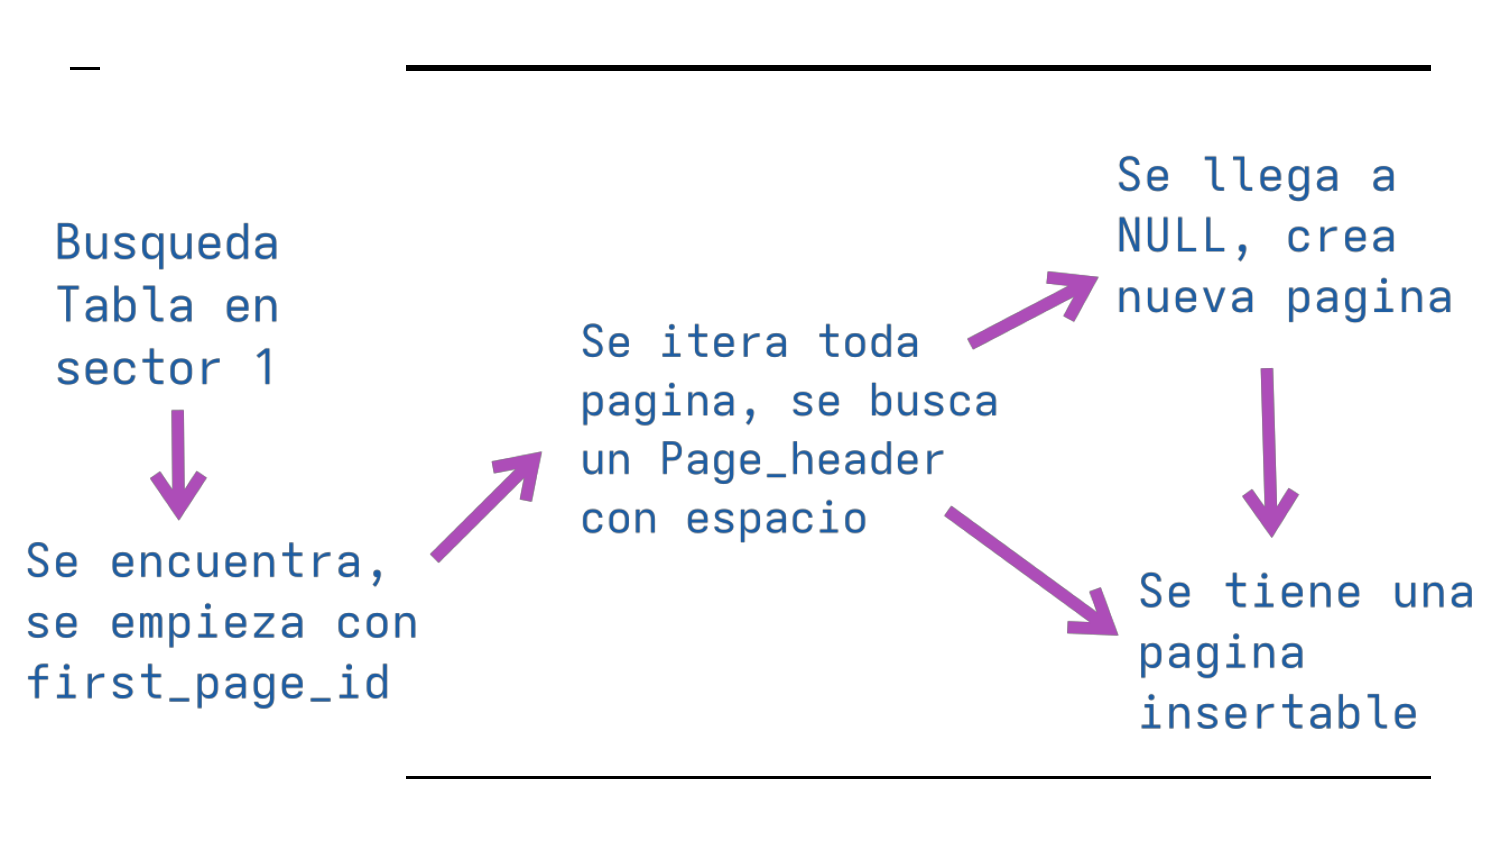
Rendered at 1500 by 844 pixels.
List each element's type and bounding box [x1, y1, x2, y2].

picture [0, 120, 1500, 767]
